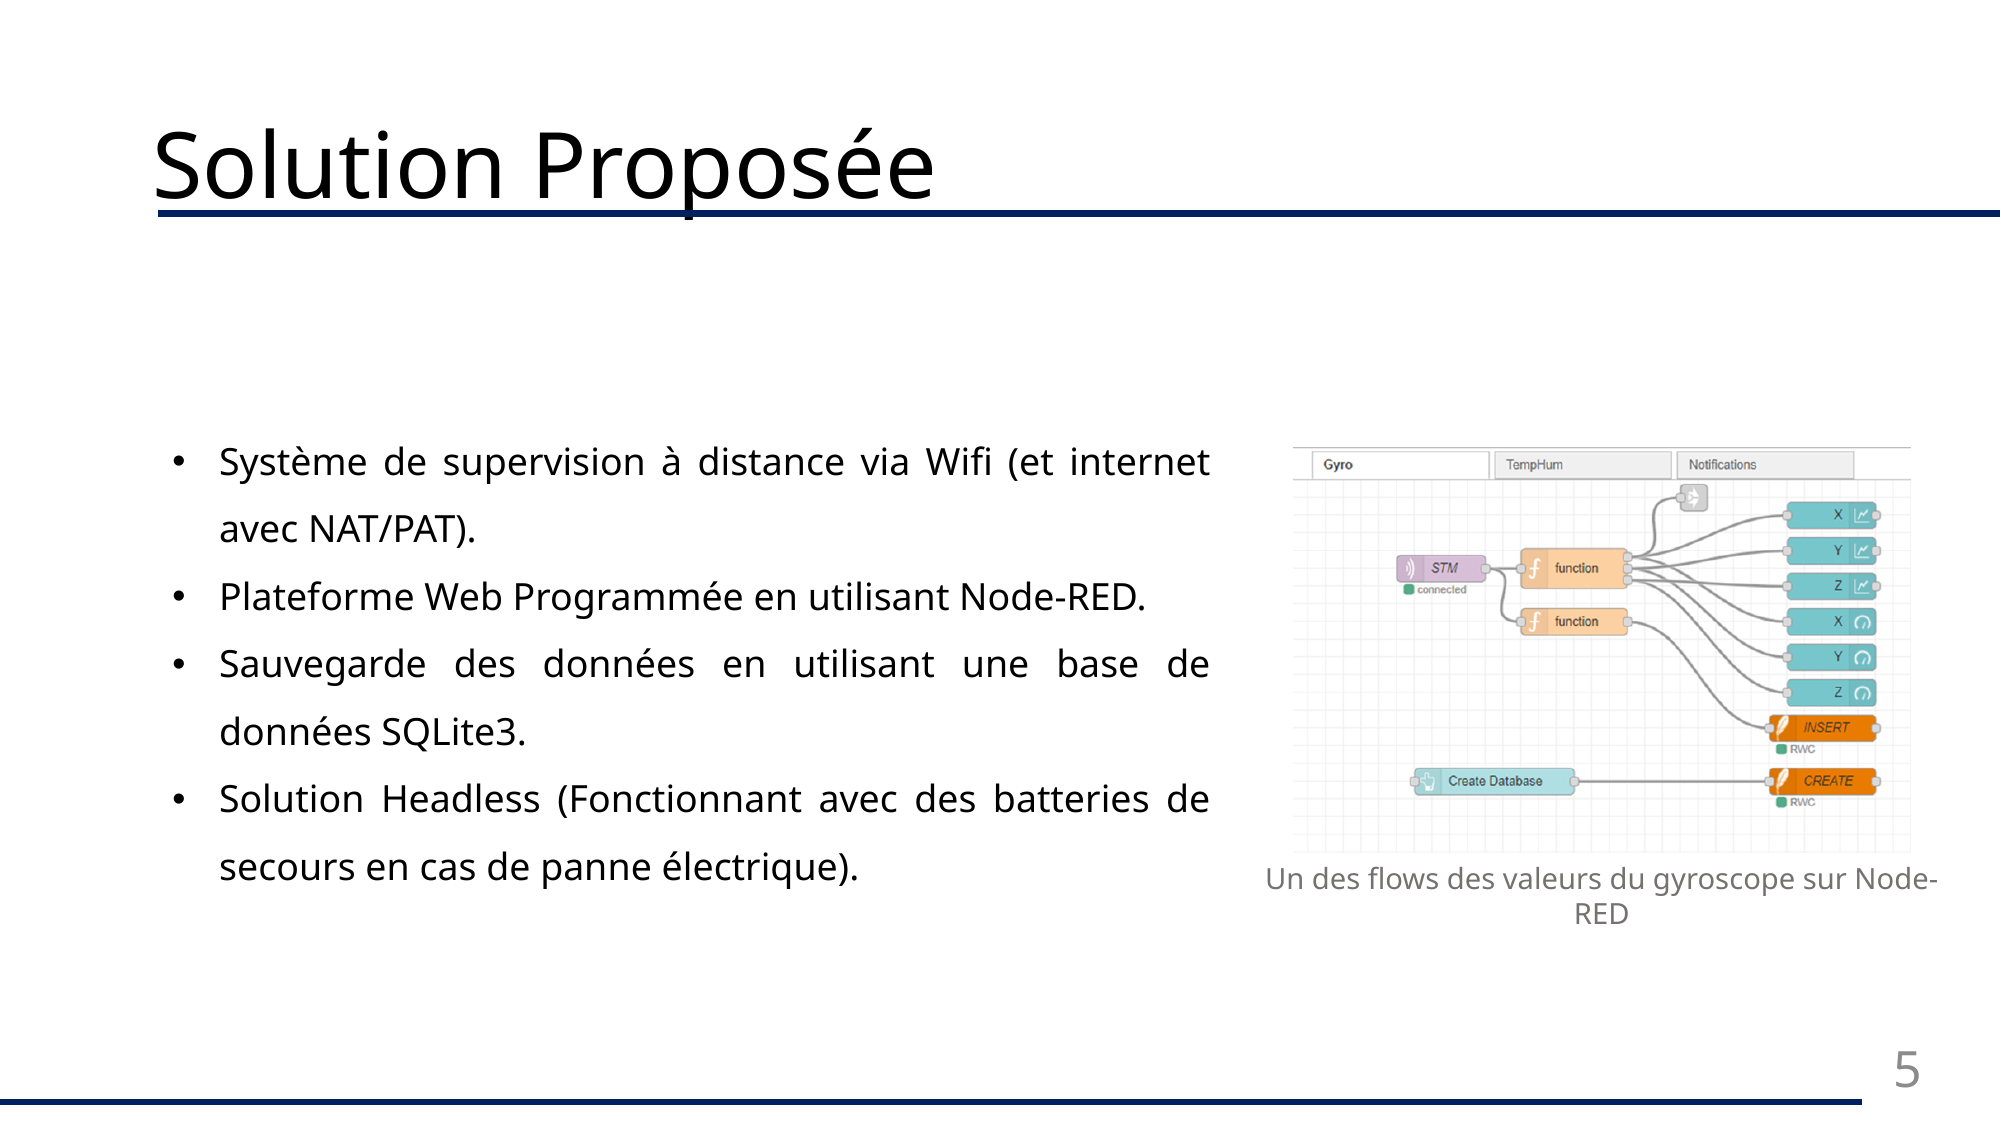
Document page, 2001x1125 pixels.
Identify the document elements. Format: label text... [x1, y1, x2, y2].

slide_number 5 [1487, 1041, 1938, 1102]
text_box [1246, 447, 1958, 939]
title Solution Proposée [137, 59, 1863, 278]
text_box Système de supervision à distance via Wifi (et internet avec NAT/PAT). Plateforme Web Programmée en utilisant Node-RED. Sauvegarde des données en utilisant une base de données SQLite3. Solution Headless (Fonctionnant avec des batteries de secours en cas de panne électrique). [157, 408, 1226, 896]
